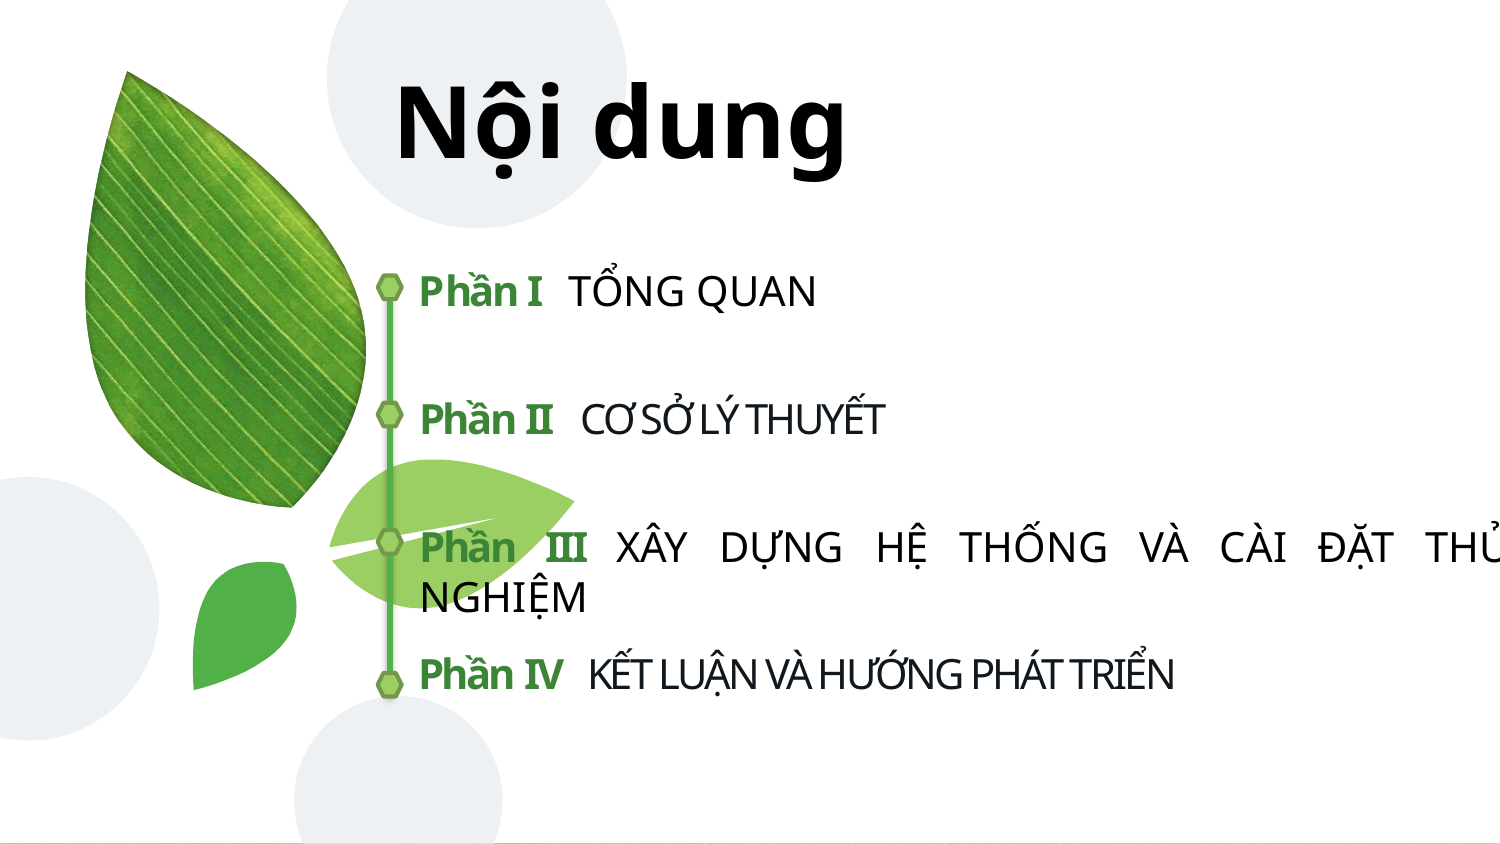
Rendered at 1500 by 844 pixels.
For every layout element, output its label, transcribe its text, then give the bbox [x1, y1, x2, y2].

text_box [375, 670, 386, 699]
text_box [375, 273, 404, 302]
text_box [395, 400, 404, 429]
text_box [375, 400, 385, 429]
text_box Phần IV KẾT LUẬN VÀ HƯỚNG PHÁT TRIỂN [416, 646, 1228, 699]
text_box Phần I TỔNG QUAN [416, 262, 1229, 315]
text_box Phần II CƠ SỞ LÝ THUYẾT [417, 390, 1229, 443]
picture [86, 72, 366, 507]
text_box Nội dung [377, 51, 865, 187]
text_box [393, 670, 404, 699]
text_box [375, 527, 385, 556]
text_box Phần III XÂY DỰNG HỆ THỐNG VÀ CÀI ĐẶT THỬ NGHIỆM [417, 518, 1500, 621]
text_box [395, 527, 404, 556]
